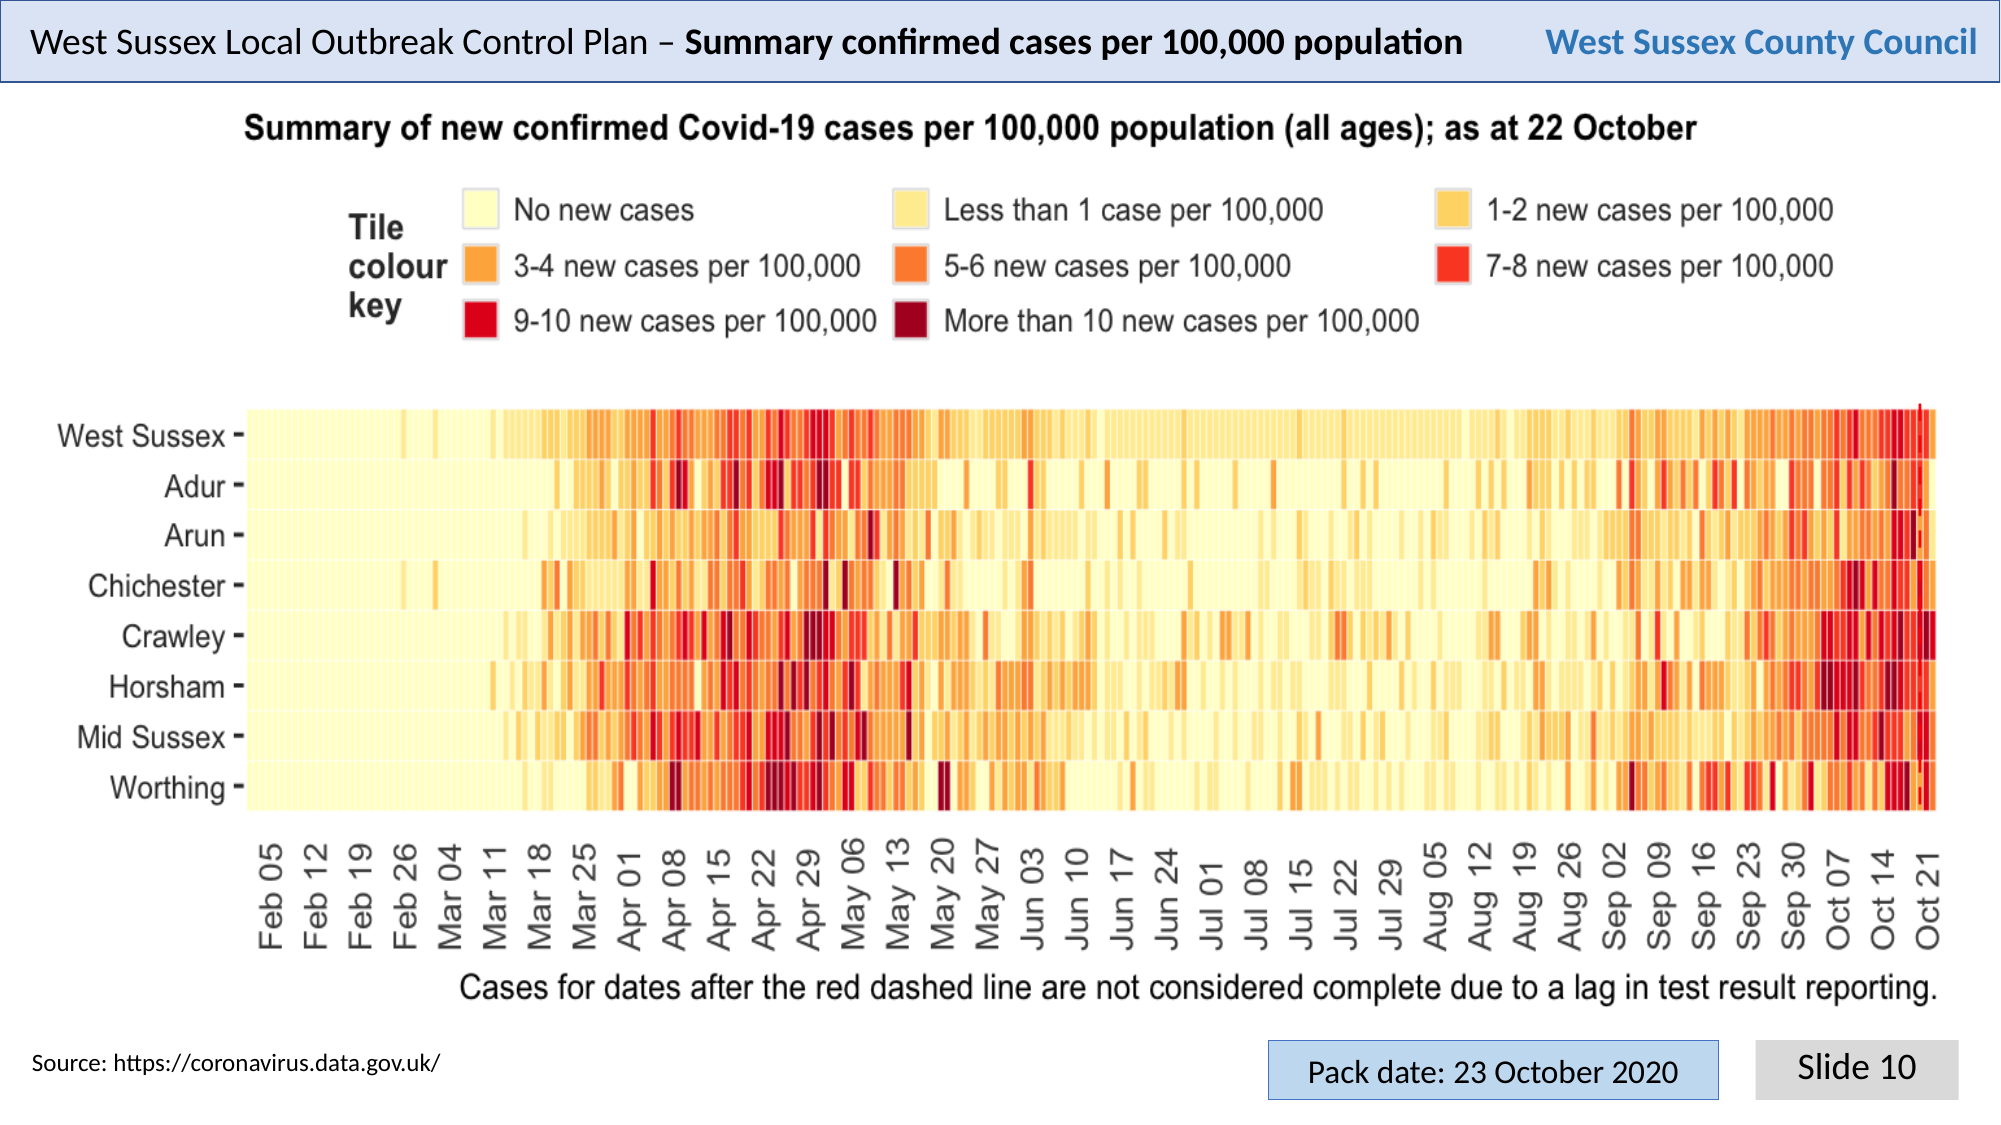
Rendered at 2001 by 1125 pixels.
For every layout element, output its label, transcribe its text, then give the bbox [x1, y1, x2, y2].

list Source: https://coronavirus.data.gov.uk/ [17, 1042, 660, 1103]
picture [38, 91, 1959, 1028]
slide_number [1268, 1040, 1719, 1100]
list Slide 10 [1755, 1040, 1959, 1100]
